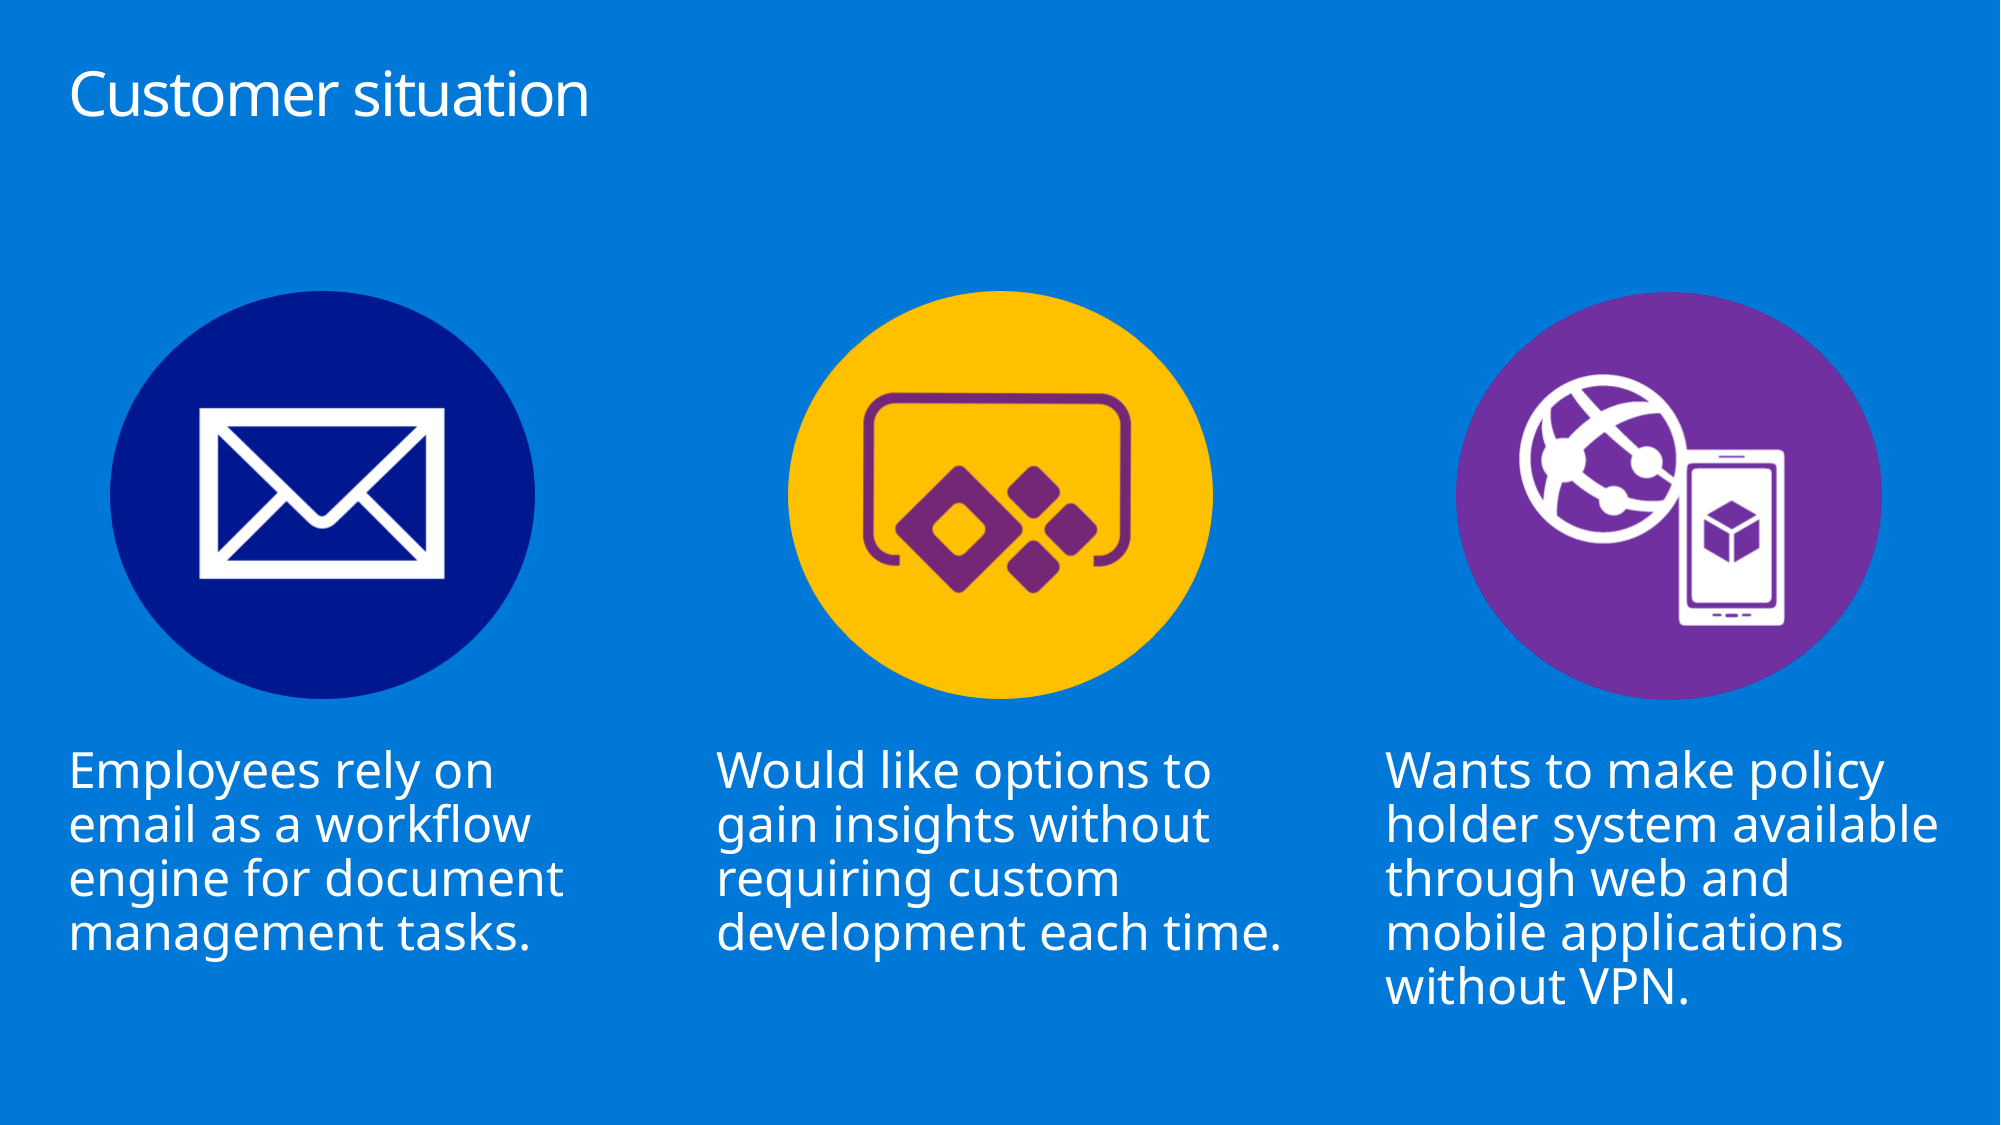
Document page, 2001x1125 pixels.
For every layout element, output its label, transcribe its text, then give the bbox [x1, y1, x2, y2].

picture [1456, 292, 1882, 700]
title Customer situation [44, 47, 1957, 196]
text_box Would like options to gain insights without requiring custom development each time. [692, 730, 1308, 1079]
picture [788, 291, 1213, 699]
picture [109, 291, 535, 699]
text_box Wants to make policy holder system available through web and mobile applications without VPN. [1361, 730, 1978, 1079]
list Employees rely on email as a workflow engine for document management tasks. [44, 730, 660, 1079]
